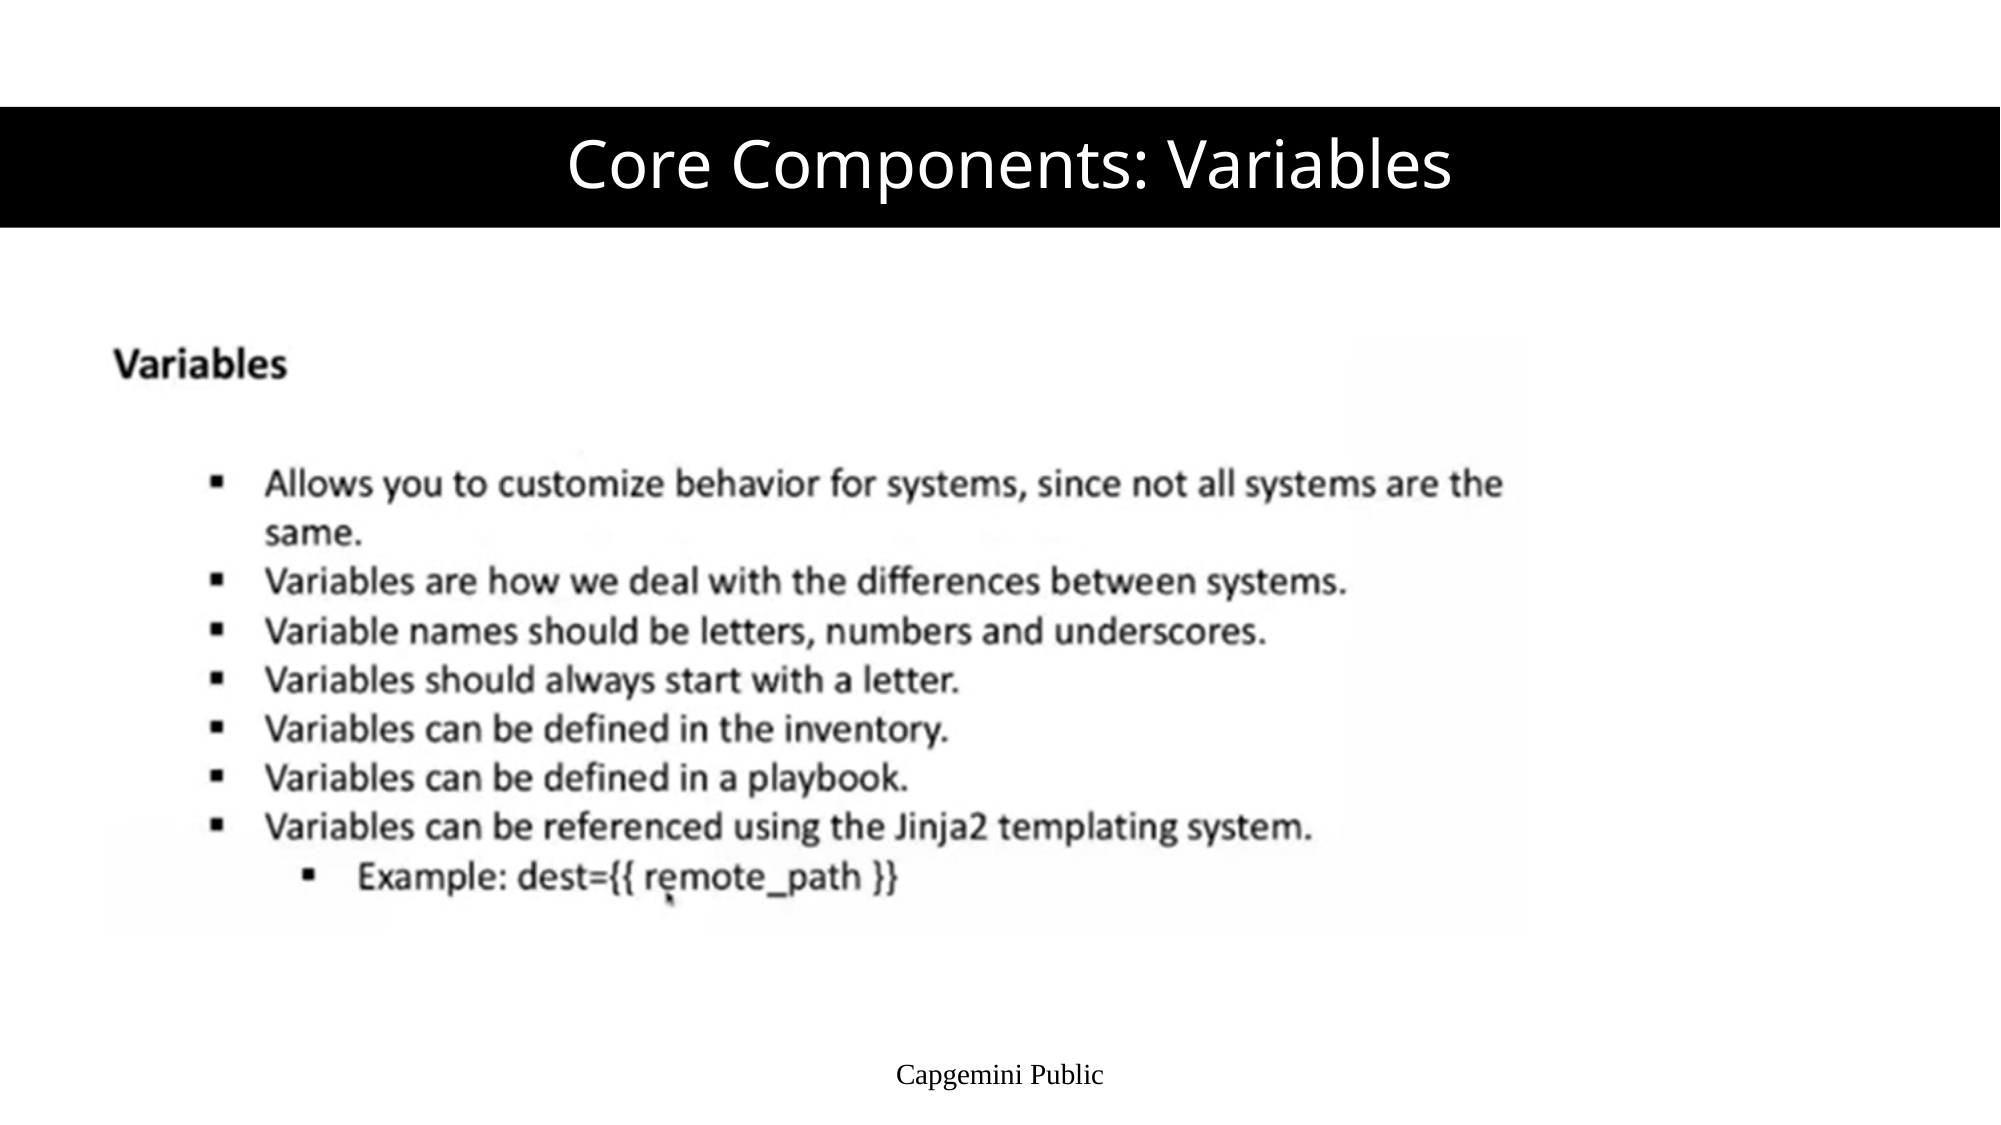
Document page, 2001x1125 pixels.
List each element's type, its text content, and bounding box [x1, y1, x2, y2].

title Core Components: Variables [91, 105, 1931, 228]
picture [105, 337, 1895, 933]
text_box [0, 106, 2000, 229]
footer Capgemini Public [662, 1042, 1338, 1103]
